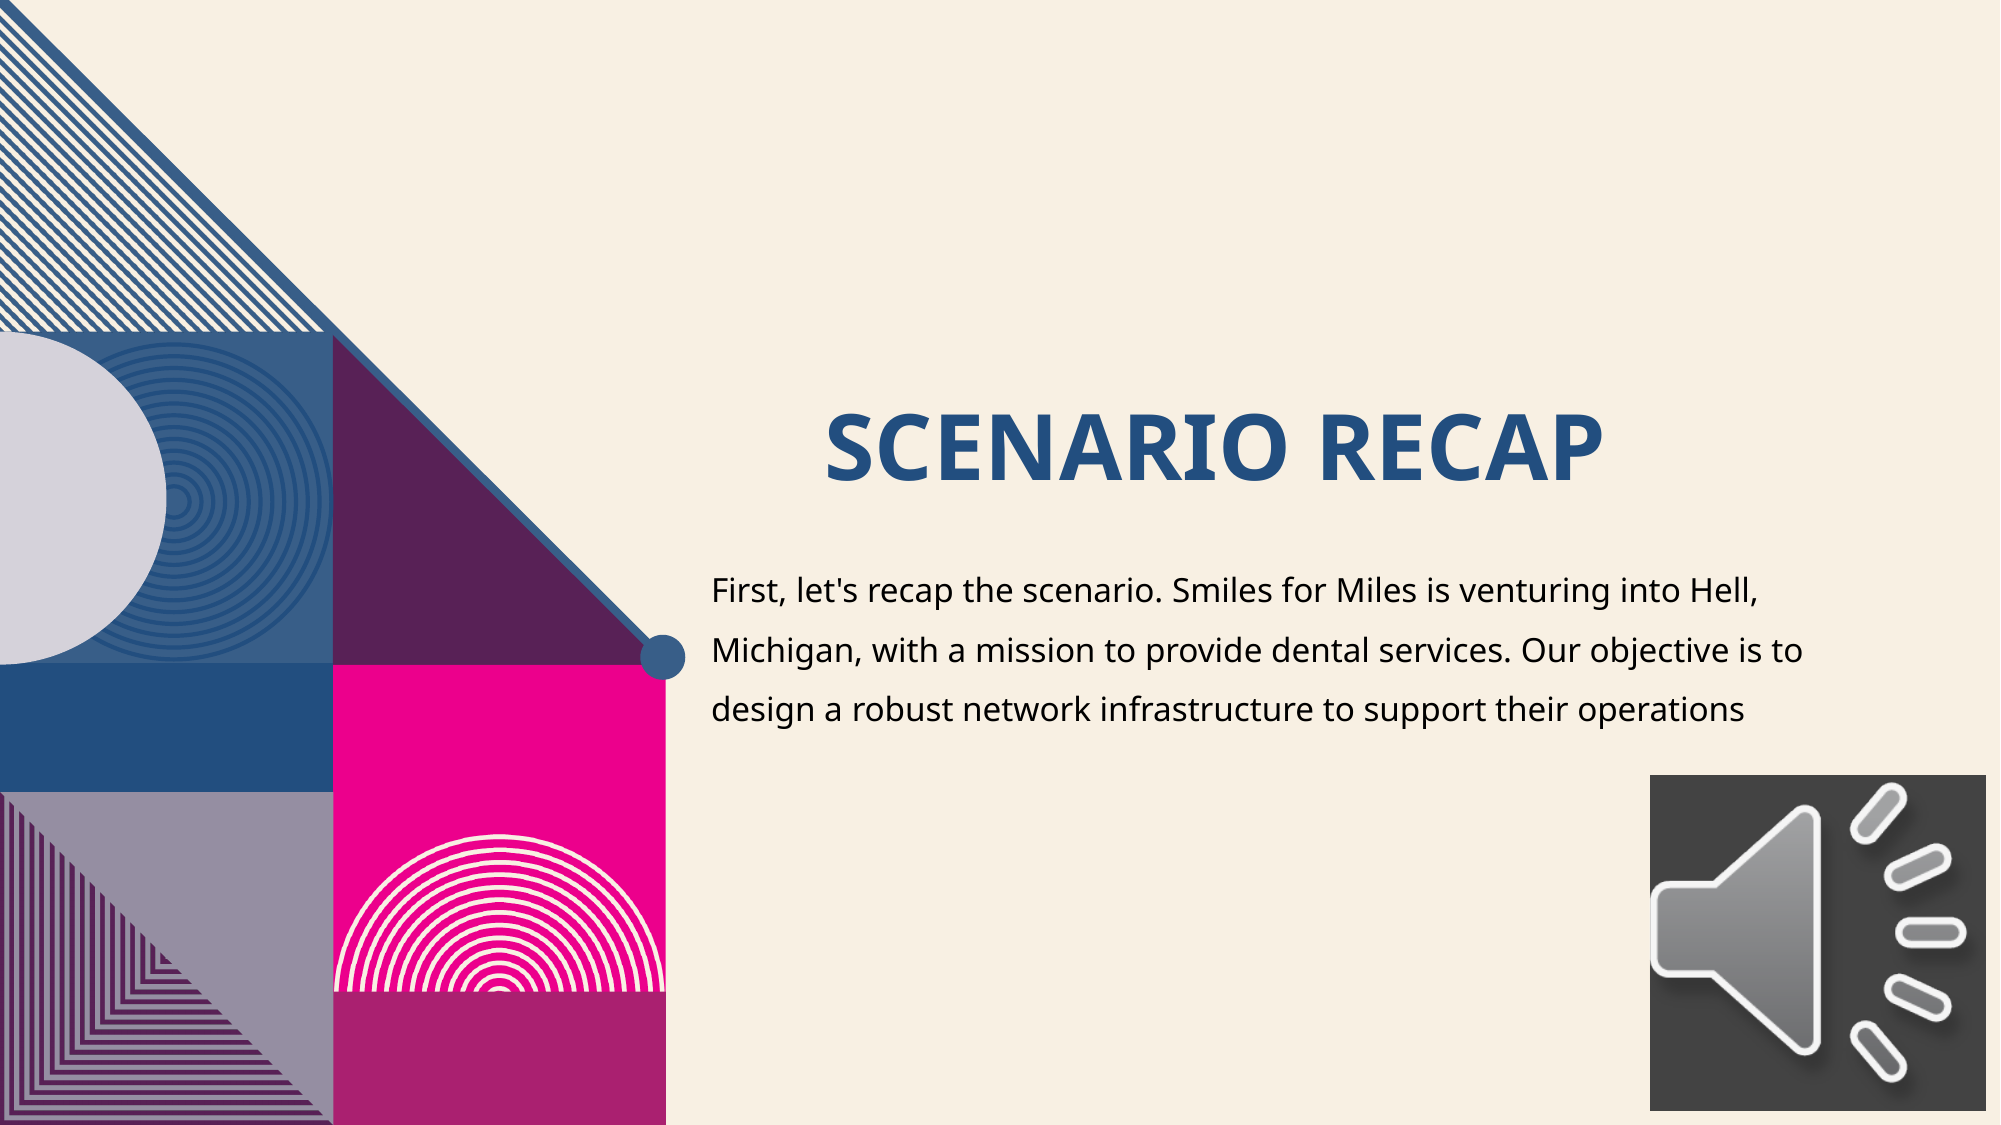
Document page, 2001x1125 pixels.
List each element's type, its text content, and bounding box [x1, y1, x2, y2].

picture [0, 792, 333, 1125]
picture [0, 4, 330, 333]
picture [1648, 773, 1987, 1112]
picture [10, 0, 332, 321]
list First, let's recap the scenario. Smiles for Miles is venturing into Hell, Michigan, with a mission to provide dental services. Our objective is to design a robust network infrastructure to support their operations [696, 541, 1850, 980]
title Scenario Recap [809, 70, 1850, 509]
picture [334, 834, 665, 991]
